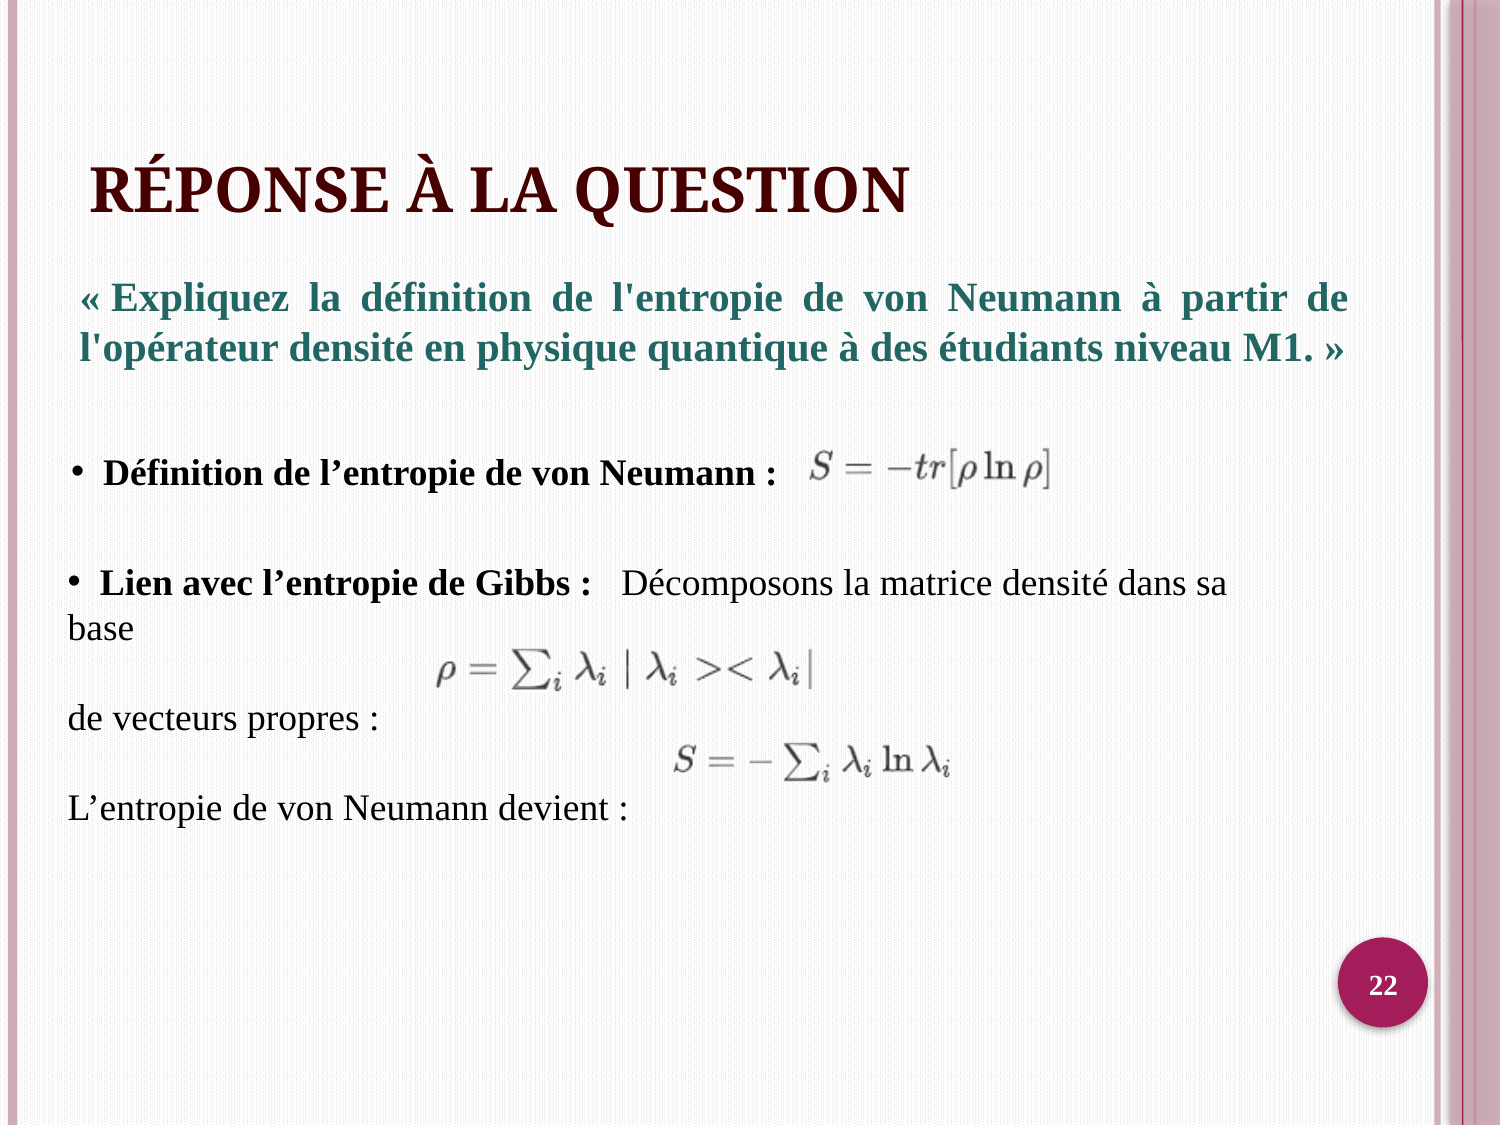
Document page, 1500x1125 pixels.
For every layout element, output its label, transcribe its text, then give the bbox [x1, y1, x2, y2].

text_box Lien avec l’entropie de Gibbs : Décomposons la matrice densité dans sa base de vecteurs propres : L’entropie de von Neumann devient : [53, 550, 1317, 836]
title Réponse à la question [75, 125, 1300, 233]
text_box Définition de l’entropie de von Neumann : [56, 440, 779, 501]
slide_number 22 [1333, 940, 1434, 1027]
picture [784, 416, 1094, 528]
picture [418, 620, 981, 811]
list « Expliquez la définition de l'entropie de von Neumann à partir de l'opérateur densité en physique quantique à des étudiants niveau M1. » [64, 262, 1365, 1062]
